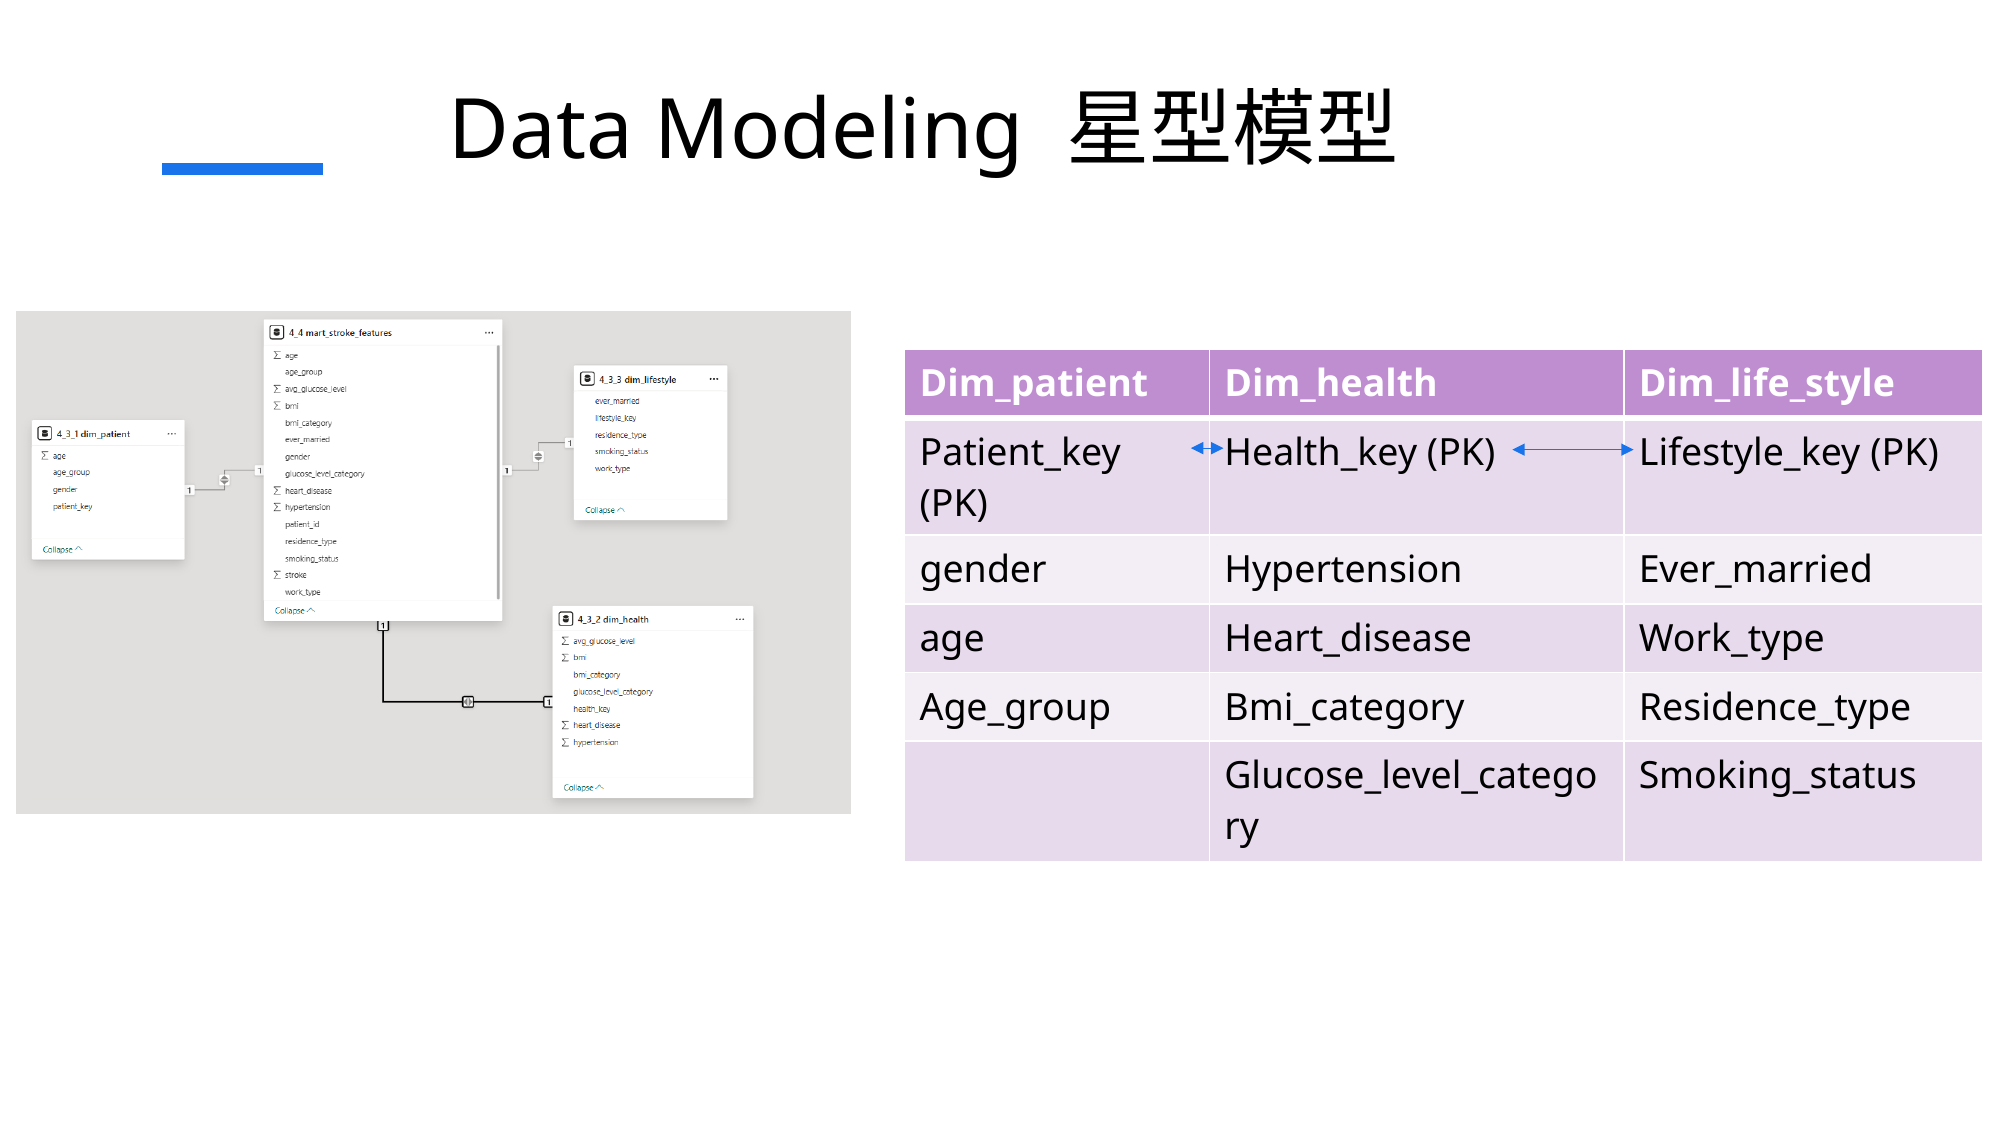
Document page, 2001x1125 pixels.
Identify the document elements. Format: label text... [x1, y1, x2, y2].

table_cell Hypertension [1210, 536, 1623, 603]
table_header Dim_life_style [1625, 350, 1982, 415]
table_cell Residence_type [1625, 673, 1982, 740]
text_box Data Modeling 星型模型 [433, 67, 1468, 214]
table_cell Bmi_category [1210, 673, 1623, 740]
table_header Dim_patient [905, 350, 1209, 415]
table_cell Glucose_level_category [1210, 742, 1623, 861]
table_header Dim_health [1210, 350, 1623, 415]
table_cell Heart_disease [1210, 605, 1623, 672]
table_cell [905, 742, 1209, 861]
table_cell Lifestyle_key (PK) [1625, 421, 1982, 534]
table_cell gender [905, 536, 1209, 603]
table_cell Smoking_status [1625, 742, 1982, 861]
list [16, 311, 851, 814]
table_cell Patient_key (PK) [905, 421, 1209, 534]
table_cell Work_type [1625, 605, 1982, 672]
table_cell Health_key (PK) [1210, 421, 1623, 534]
table_cell age [905, 605, 1209, 672]
table_cell Age_group [905, 673, 1209, 740]
table_cell Ever_married [1625, 536, 1982, 603]
